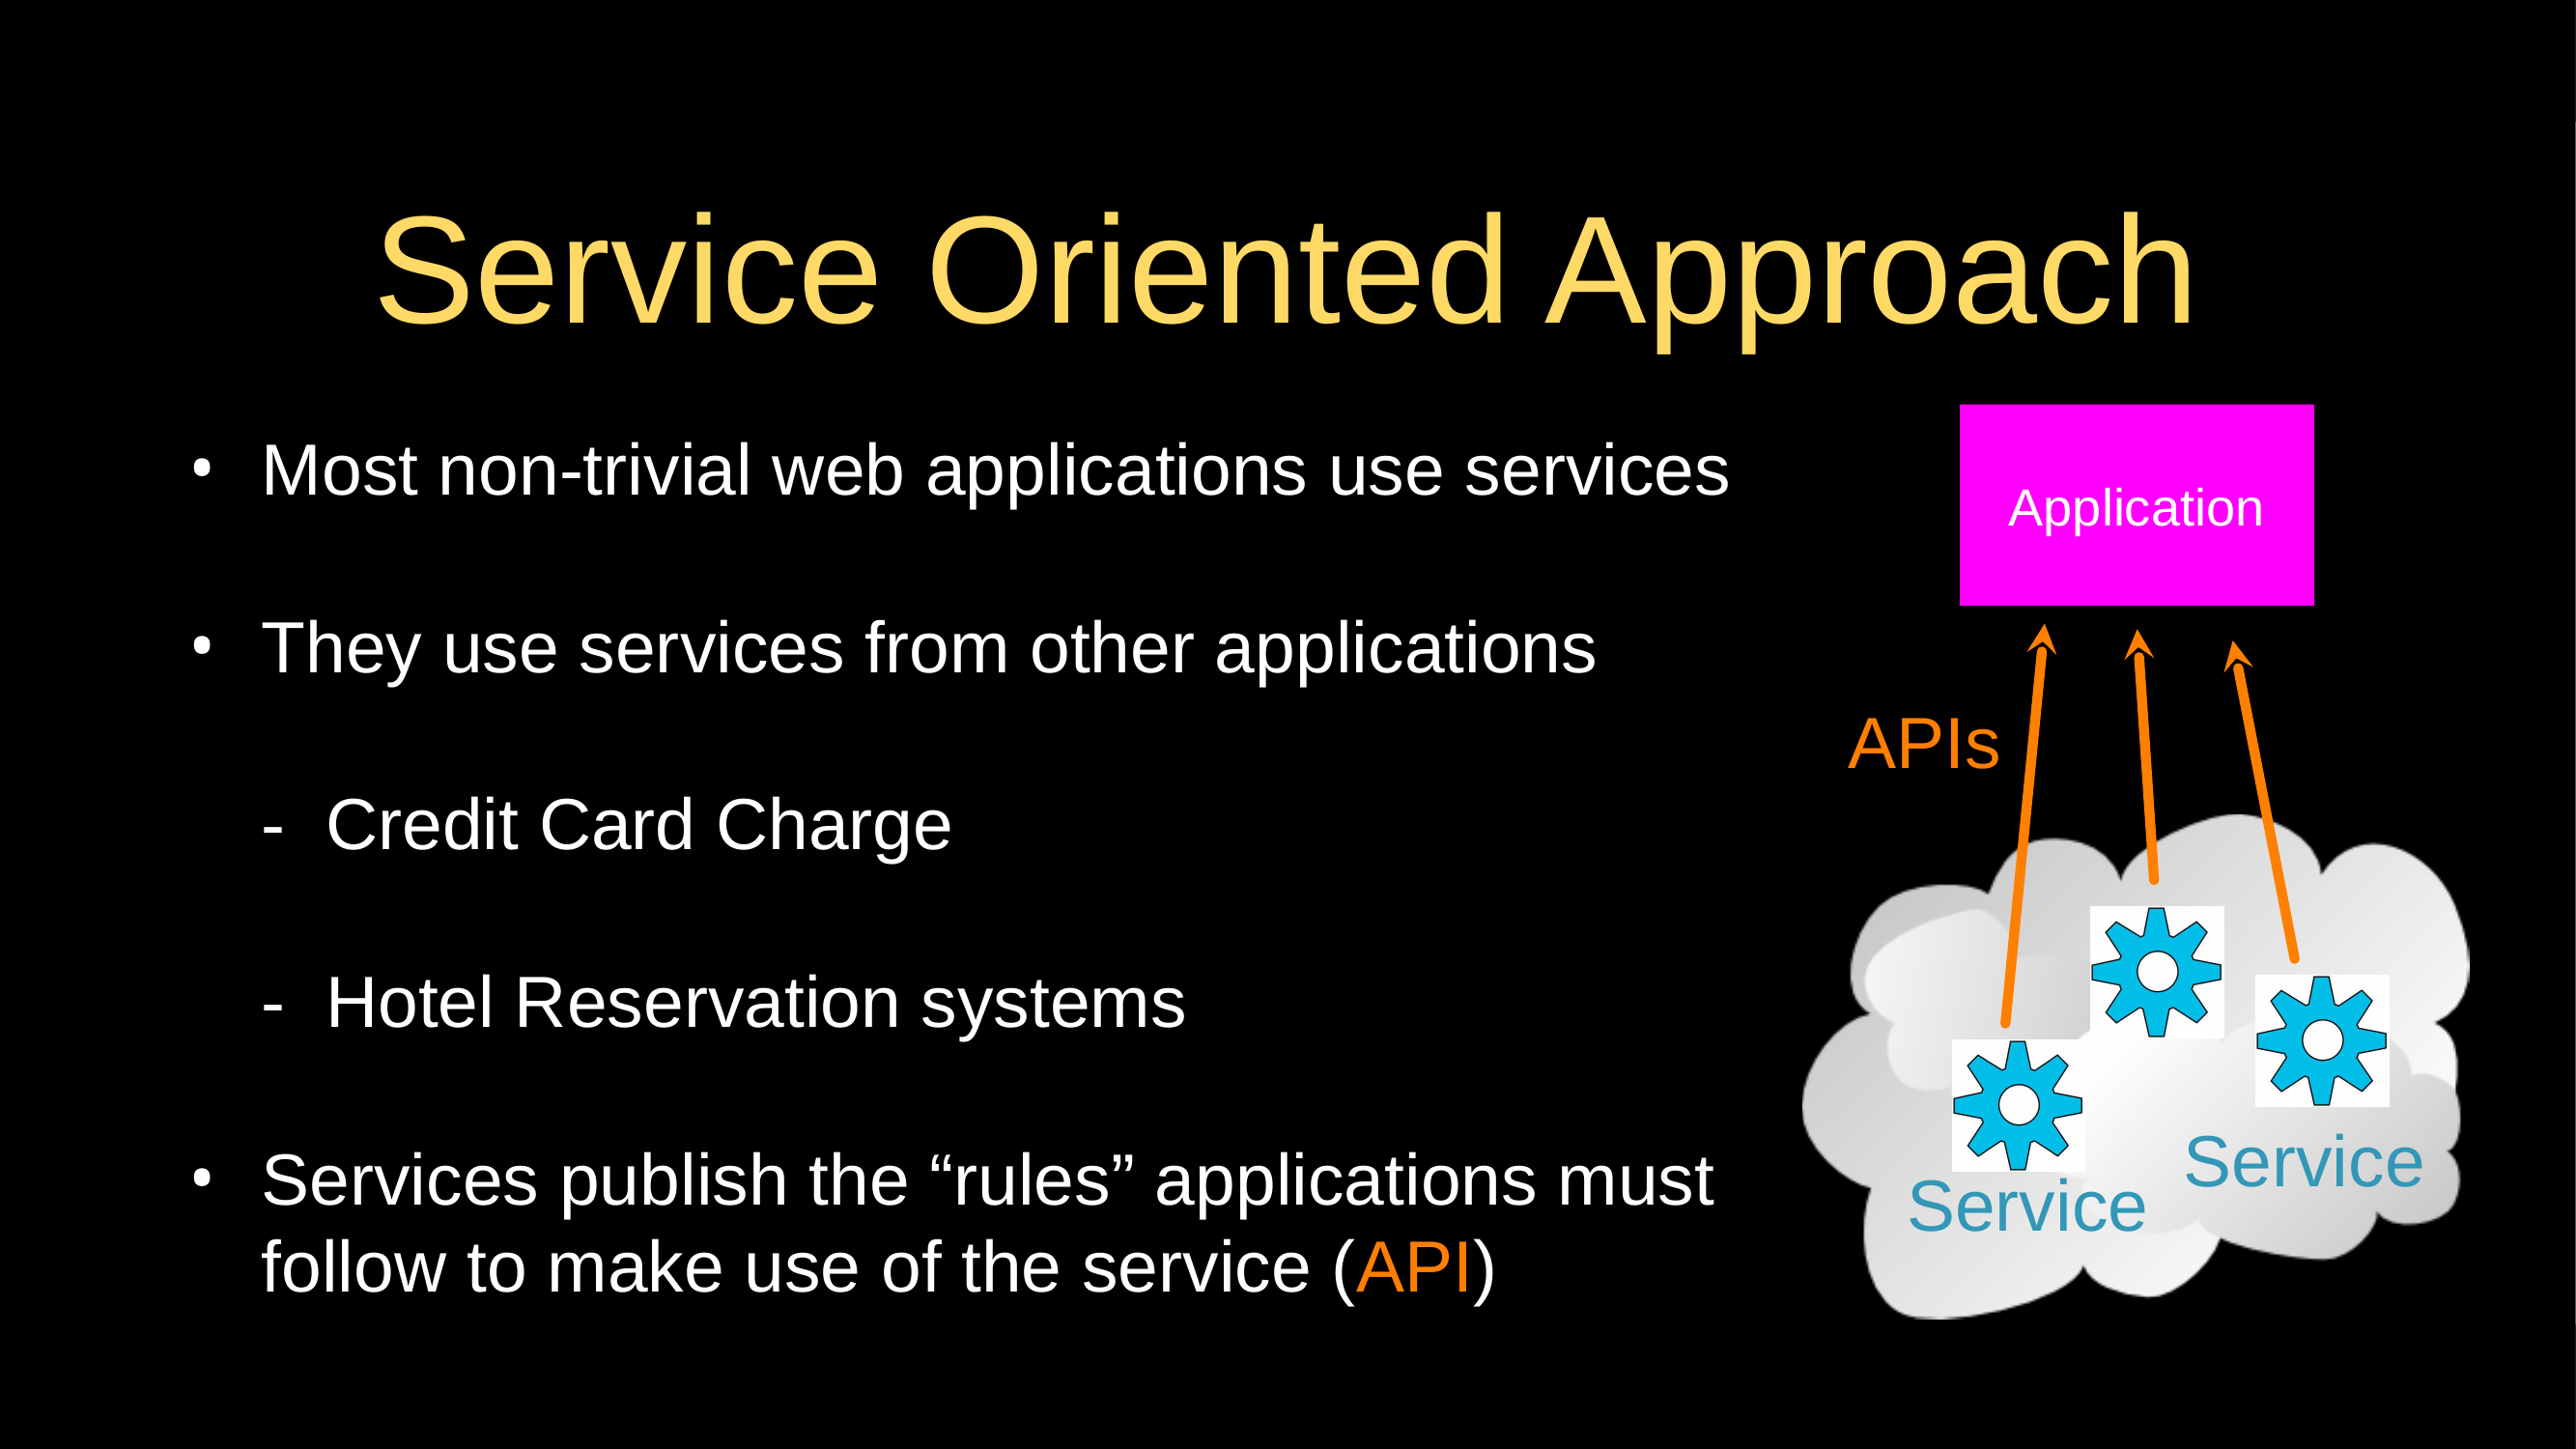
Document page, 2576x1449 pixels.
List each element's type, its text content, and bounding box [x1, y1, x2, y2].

text_box Application [1960, 404, 2314, 606]
list Most non-trivial web applications use services They use services from other applications - Credit Card Charge - Hotel Reservation systems Services publish the “rules” applications must follow to make use of the service (API) [183, 412, 1746, 1317]
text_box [2232, 639, 2295, 959]
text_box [2004, 623, 2046, 1024]
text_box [2137, 629, 2155, 881]
picture [1802, 814, 2470, 1320]
text_box APIs [1843, 690, 1999, 789]
title Service Oriented Approach [183, 121, 2391, 403]
